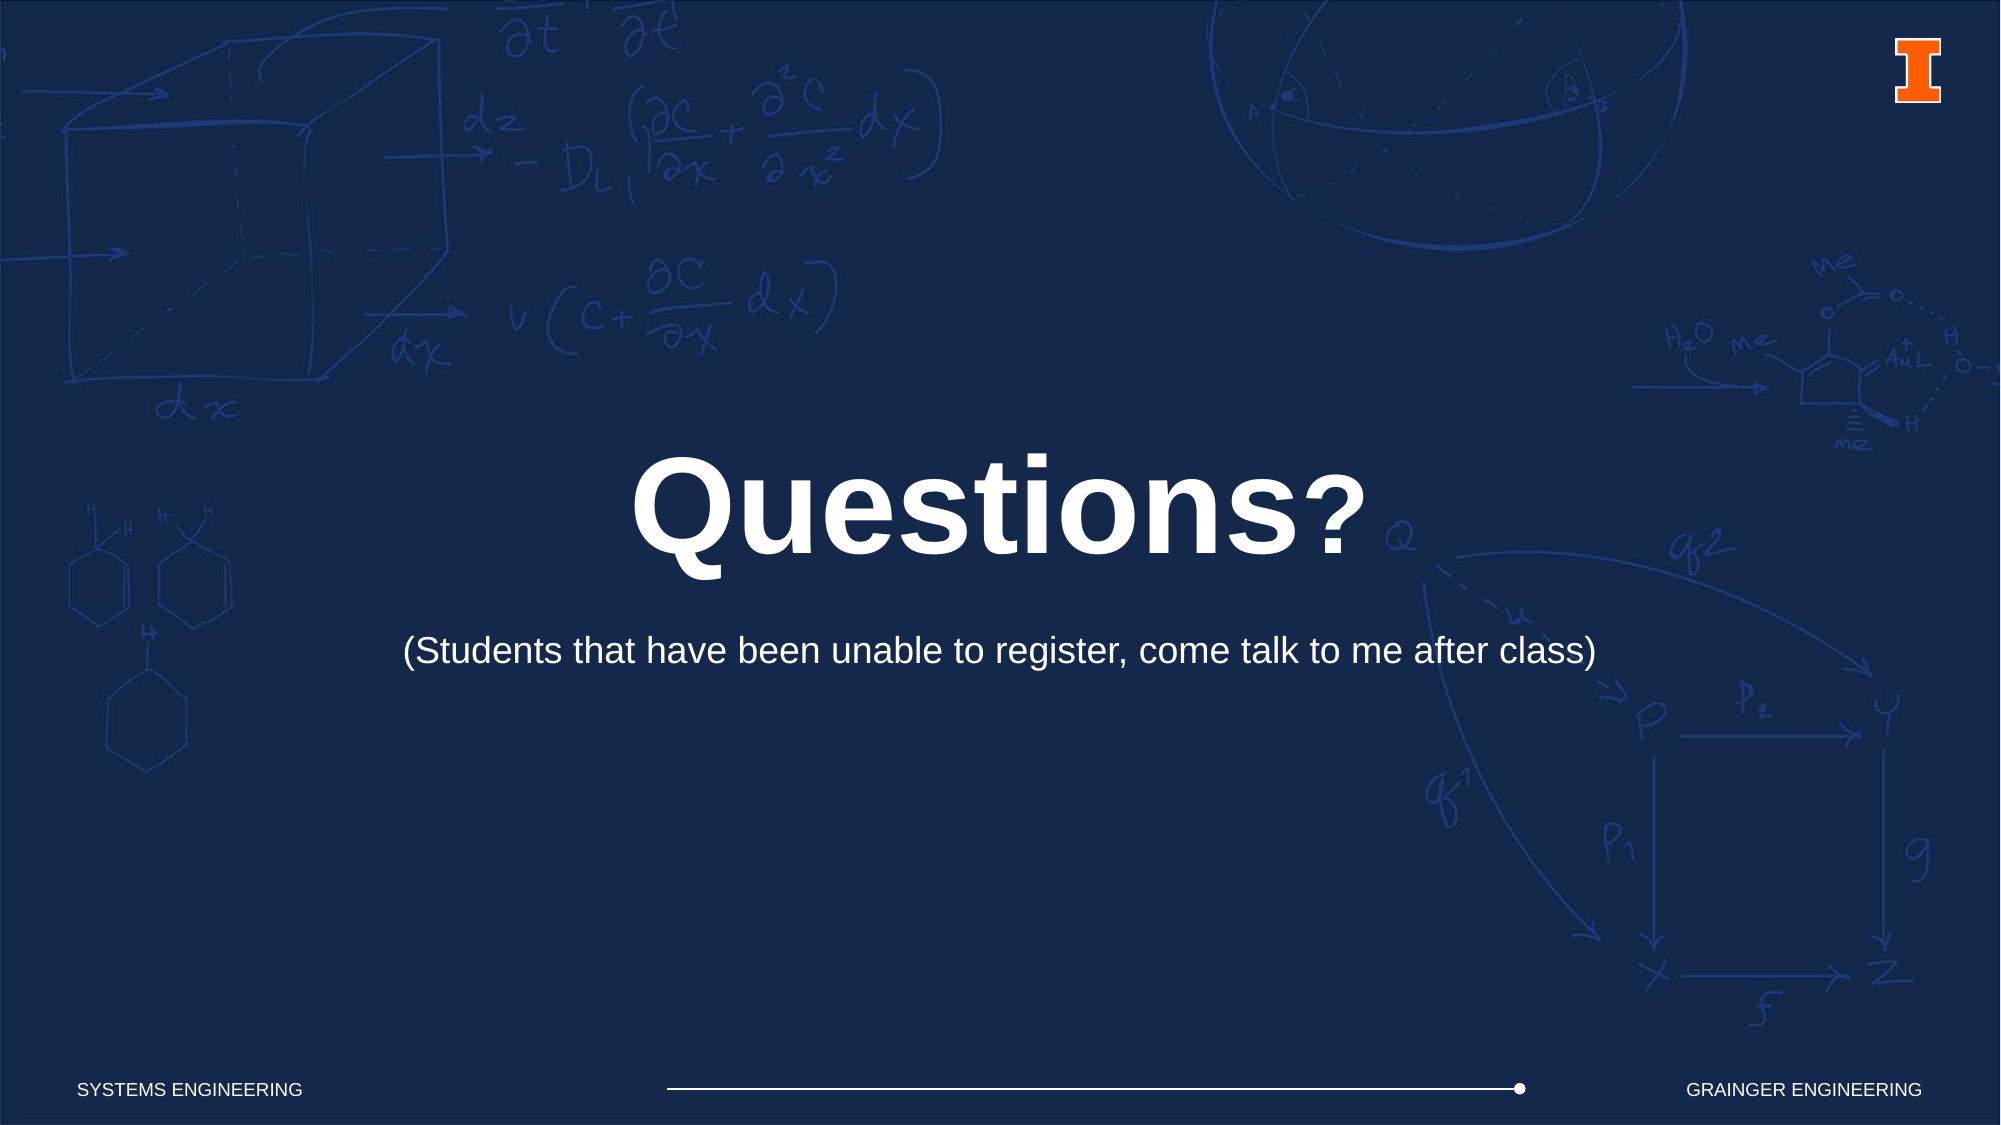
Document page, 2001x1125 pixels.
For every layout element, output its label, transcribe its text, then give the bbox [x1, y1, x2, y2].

text_box GRAINGER ENGINEERING [1531, 1070, 1938, 1108]
text_box Questions? (Students that have been unable to register, come talk to me after class) [373, 408, 1627, 717]
text_box SYSTEMS ENGINEERING [61, 1070, 1373, 1108]
picture [0, 0, 2001, 1125]
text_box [666, 1082, 1526, 1095]
